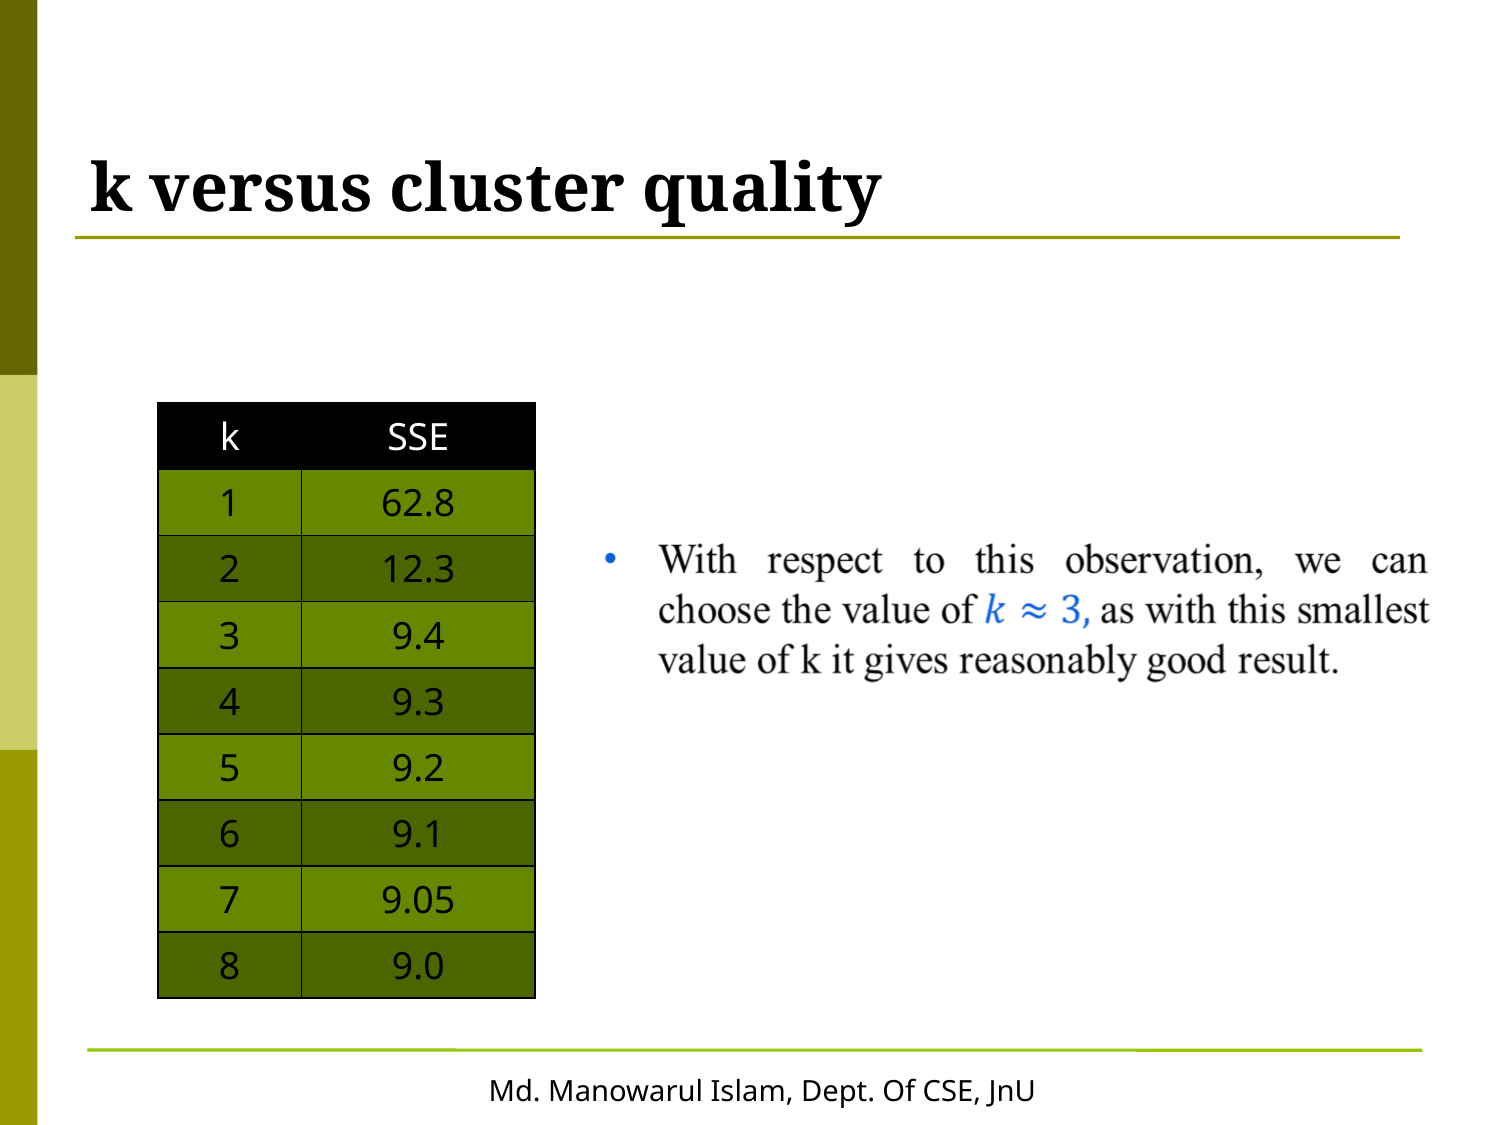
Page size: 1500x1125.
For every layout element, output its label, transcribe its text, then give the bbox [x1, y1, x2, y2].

table_cell 6 [159, 801, 301, 865]
table_cell 12.3 [302, 536, 534, 601]
table_cell 9.2 [302, 735, 534, 799]
table_cell 62.8 [302, 470, 534, 535]
table_cell 8 [159, 933, 301, 997]
table_cell 9.1 [302, 801, 534, 865]
table_header SSE [302, 404, 534, 469]
table_cell 4 [159, 669, 301, 733]
table_cell 9.4 [302, 602, 534, 667]
table_cell 7 [159, 867, 301, 931]
table_cell 9.3 [302, 669, 534, 733]
table_cell 3 [159, 602, 301, 667]
table_cell 9.0 [302, 933, 534, 997]
table_cell 5 [159, 735, 301, 799]
picture [587, 524, 1463, 713]
table_cell 2 [159, 536, 301, 601]
table_header k [159, 404, 301, 469]
table_cell 9.05 [302, 867, 534, 931]
title k versus cluster quality [74, 45, 1426, 233]
table_cell 1 [159, 470, 301, 535]
